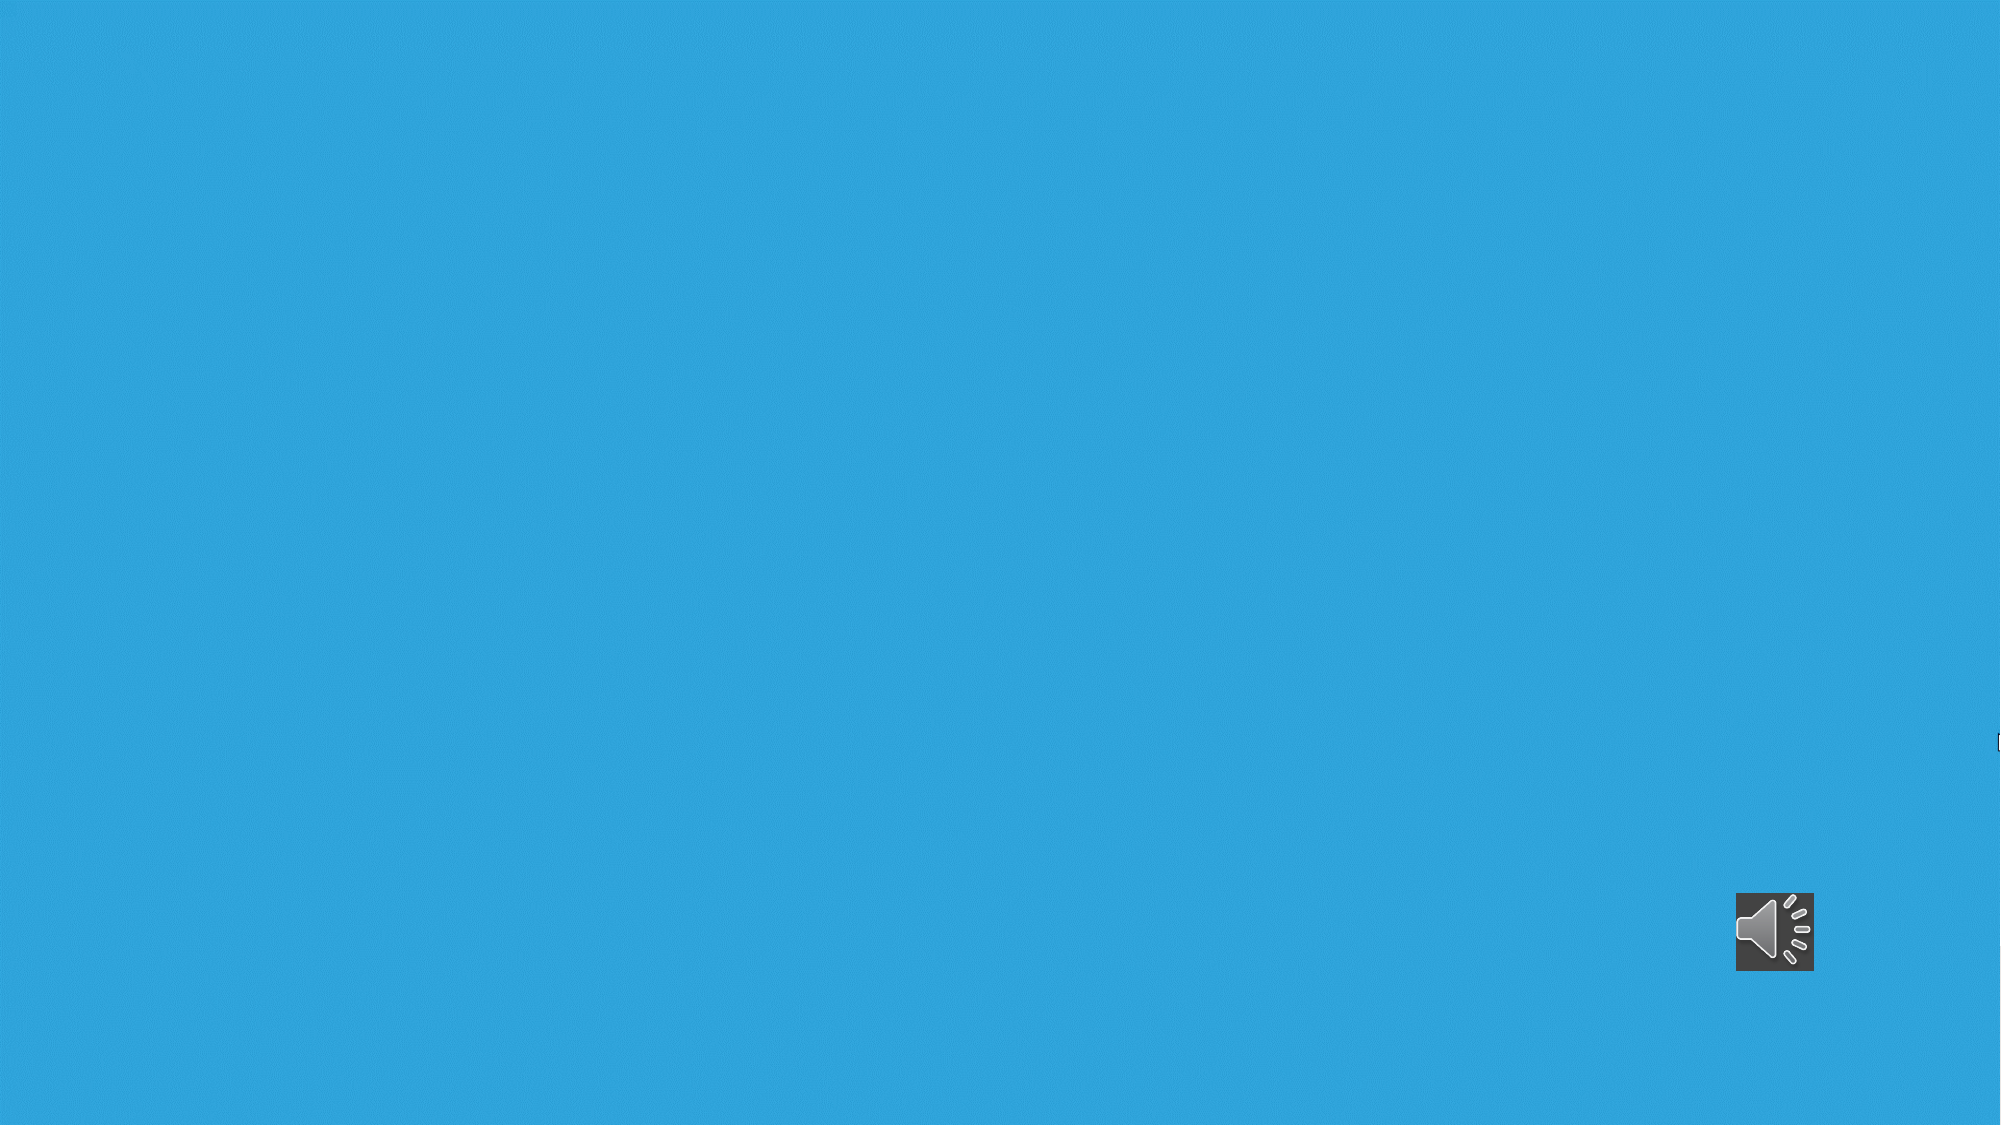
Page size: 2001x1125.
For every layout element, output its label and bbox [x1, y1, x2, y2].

text_box [0, 0, 2000, 1125]
picture [1735, 891, 1816, 972]
